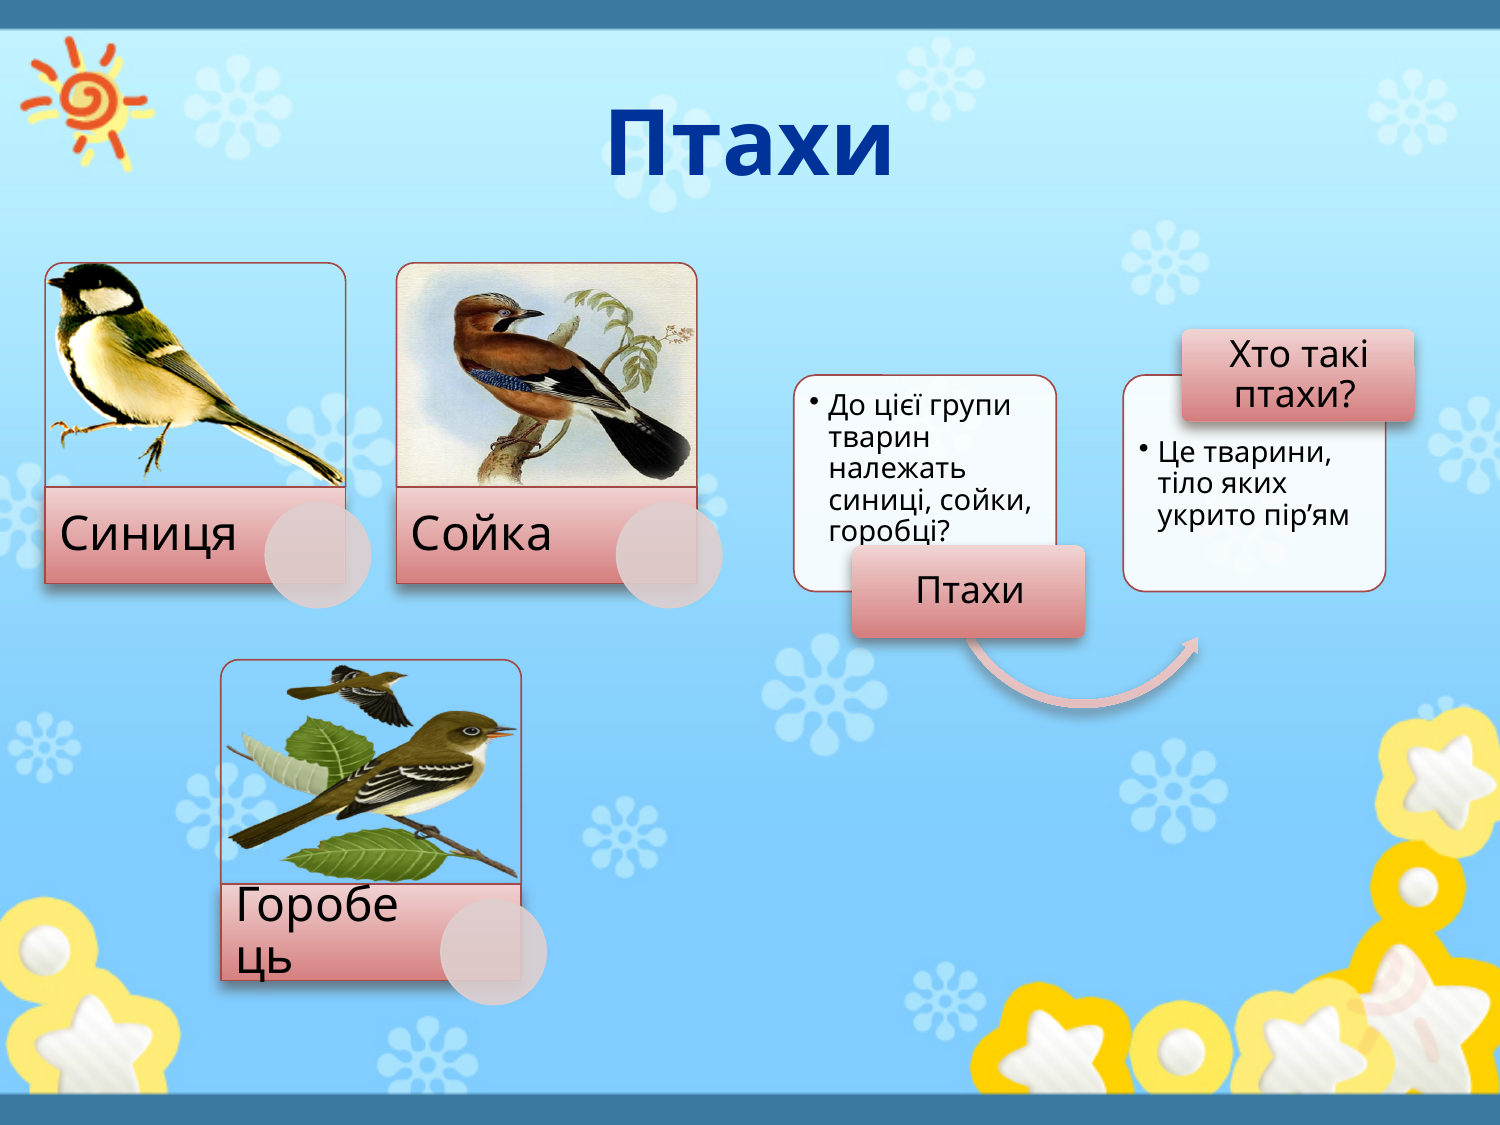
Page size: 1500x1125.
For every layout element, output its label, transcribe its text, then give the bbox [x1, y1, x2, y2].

title Птахи [75, 45, 1425, 233]
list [726, 262, 1483, 705]
picture [0, 0, 1500, 1125]
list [29, 262, 738, 1006]
